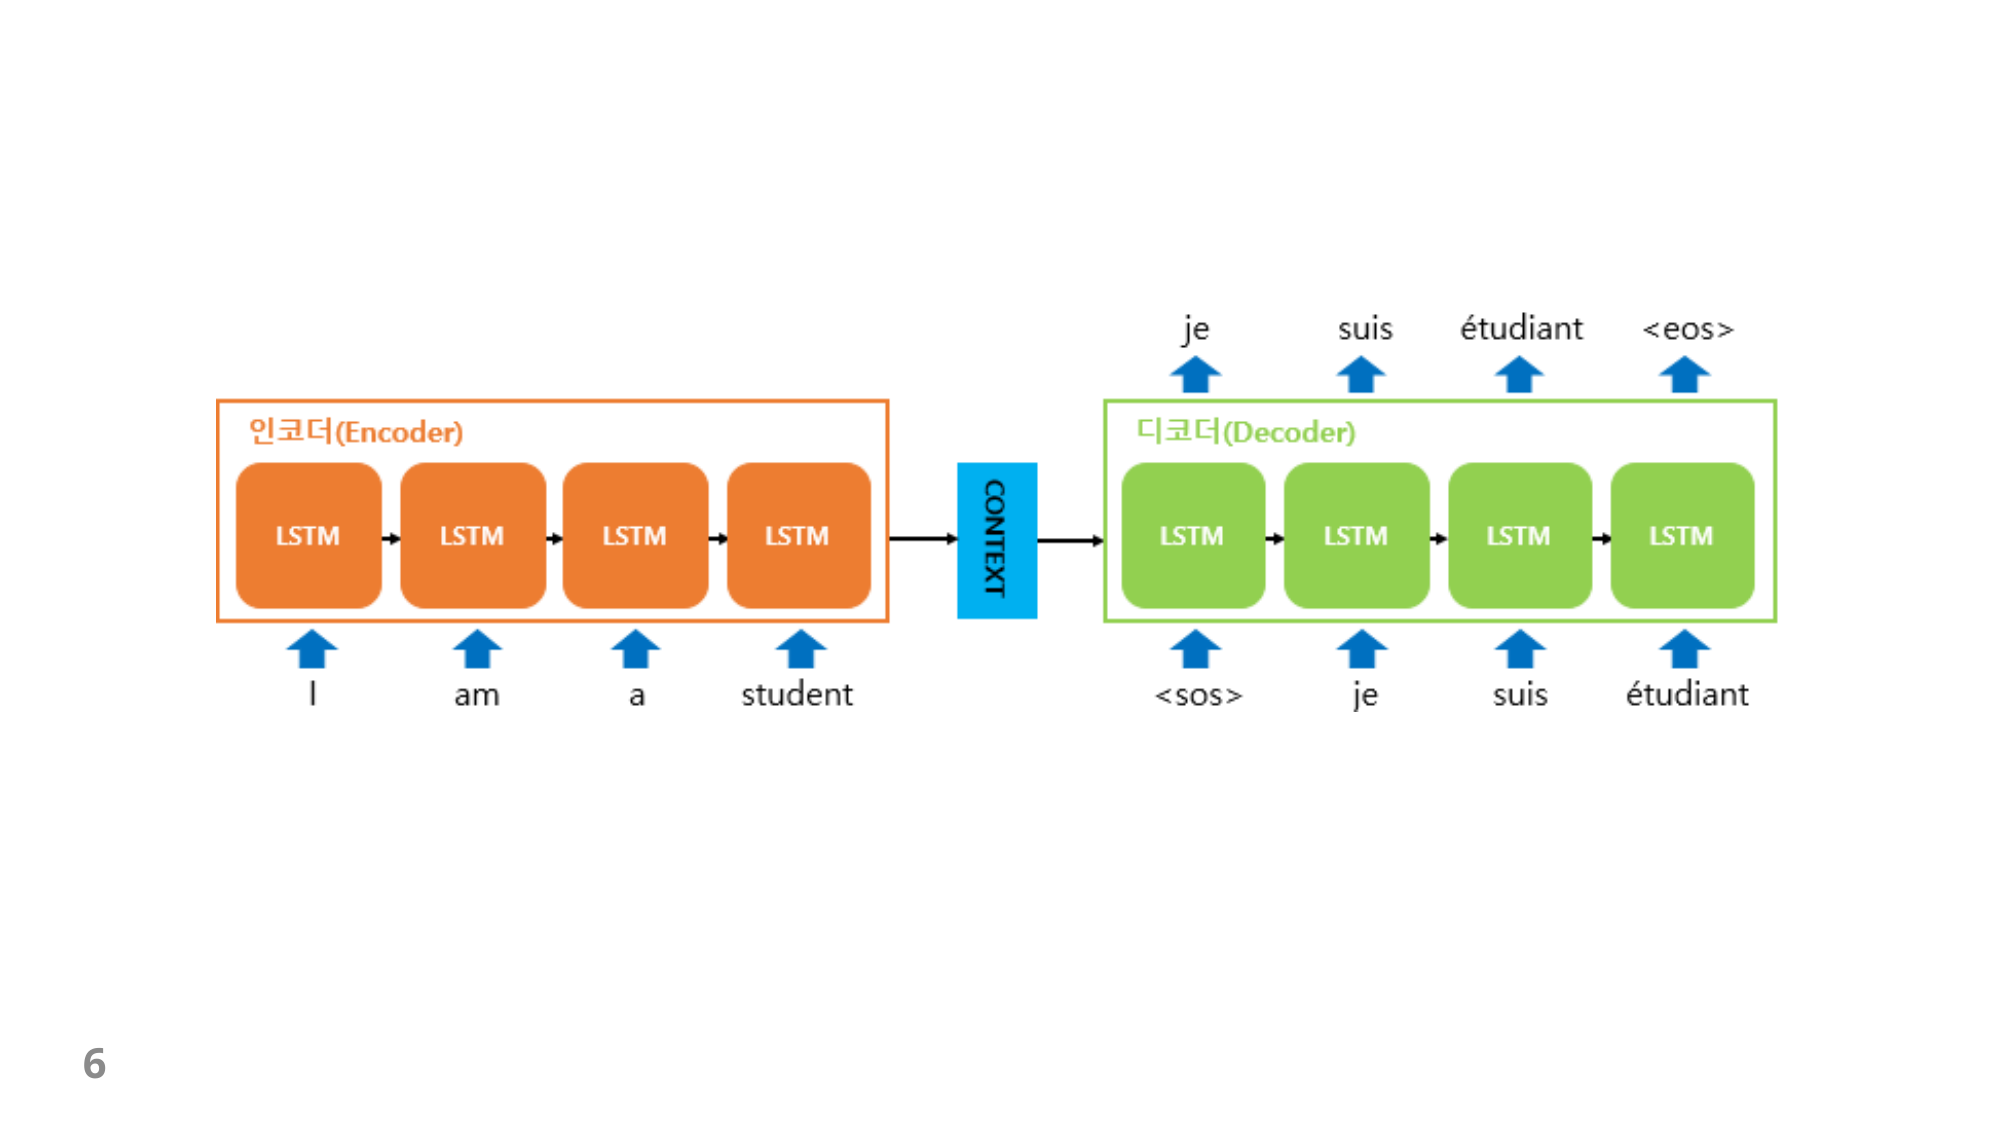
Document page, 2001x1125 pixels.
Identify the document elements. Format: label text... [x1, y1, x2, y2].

slide_number 6 [67, 1035, 518, 1096]
picture [216, 311, 1784, 712]
